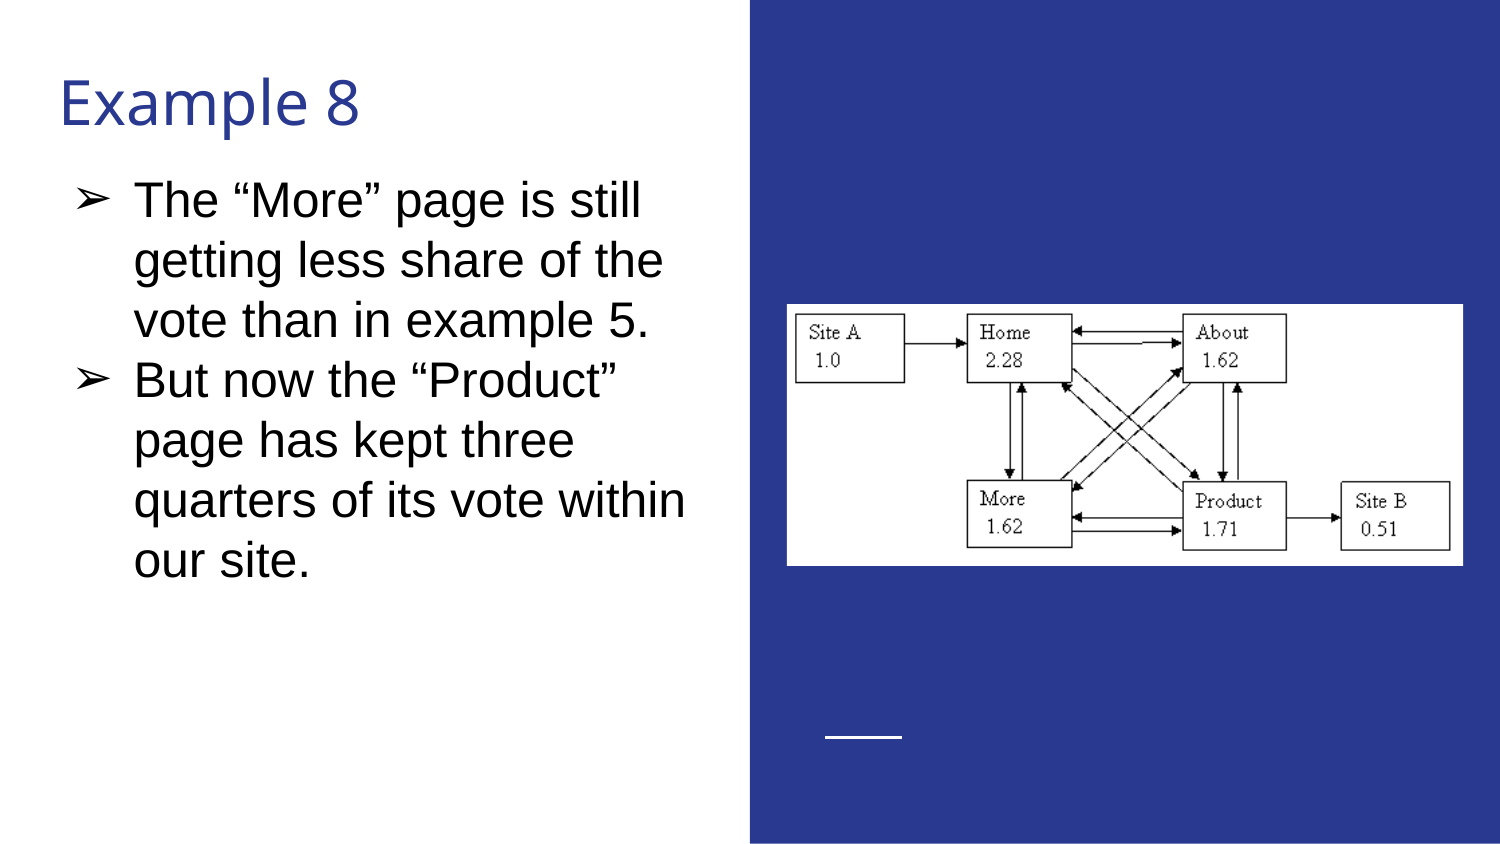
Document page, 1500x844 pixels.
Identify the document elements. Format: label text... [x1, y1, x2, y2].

subtitle The “More” page is still getting less share of the vote than in example 5. But now the “Product” page has kept three quarters of its vote within our site. [43, 152, 708, 830]
title Example 8 [43, 49, 708, 152]
picture [786, 304, 1464, 566]
